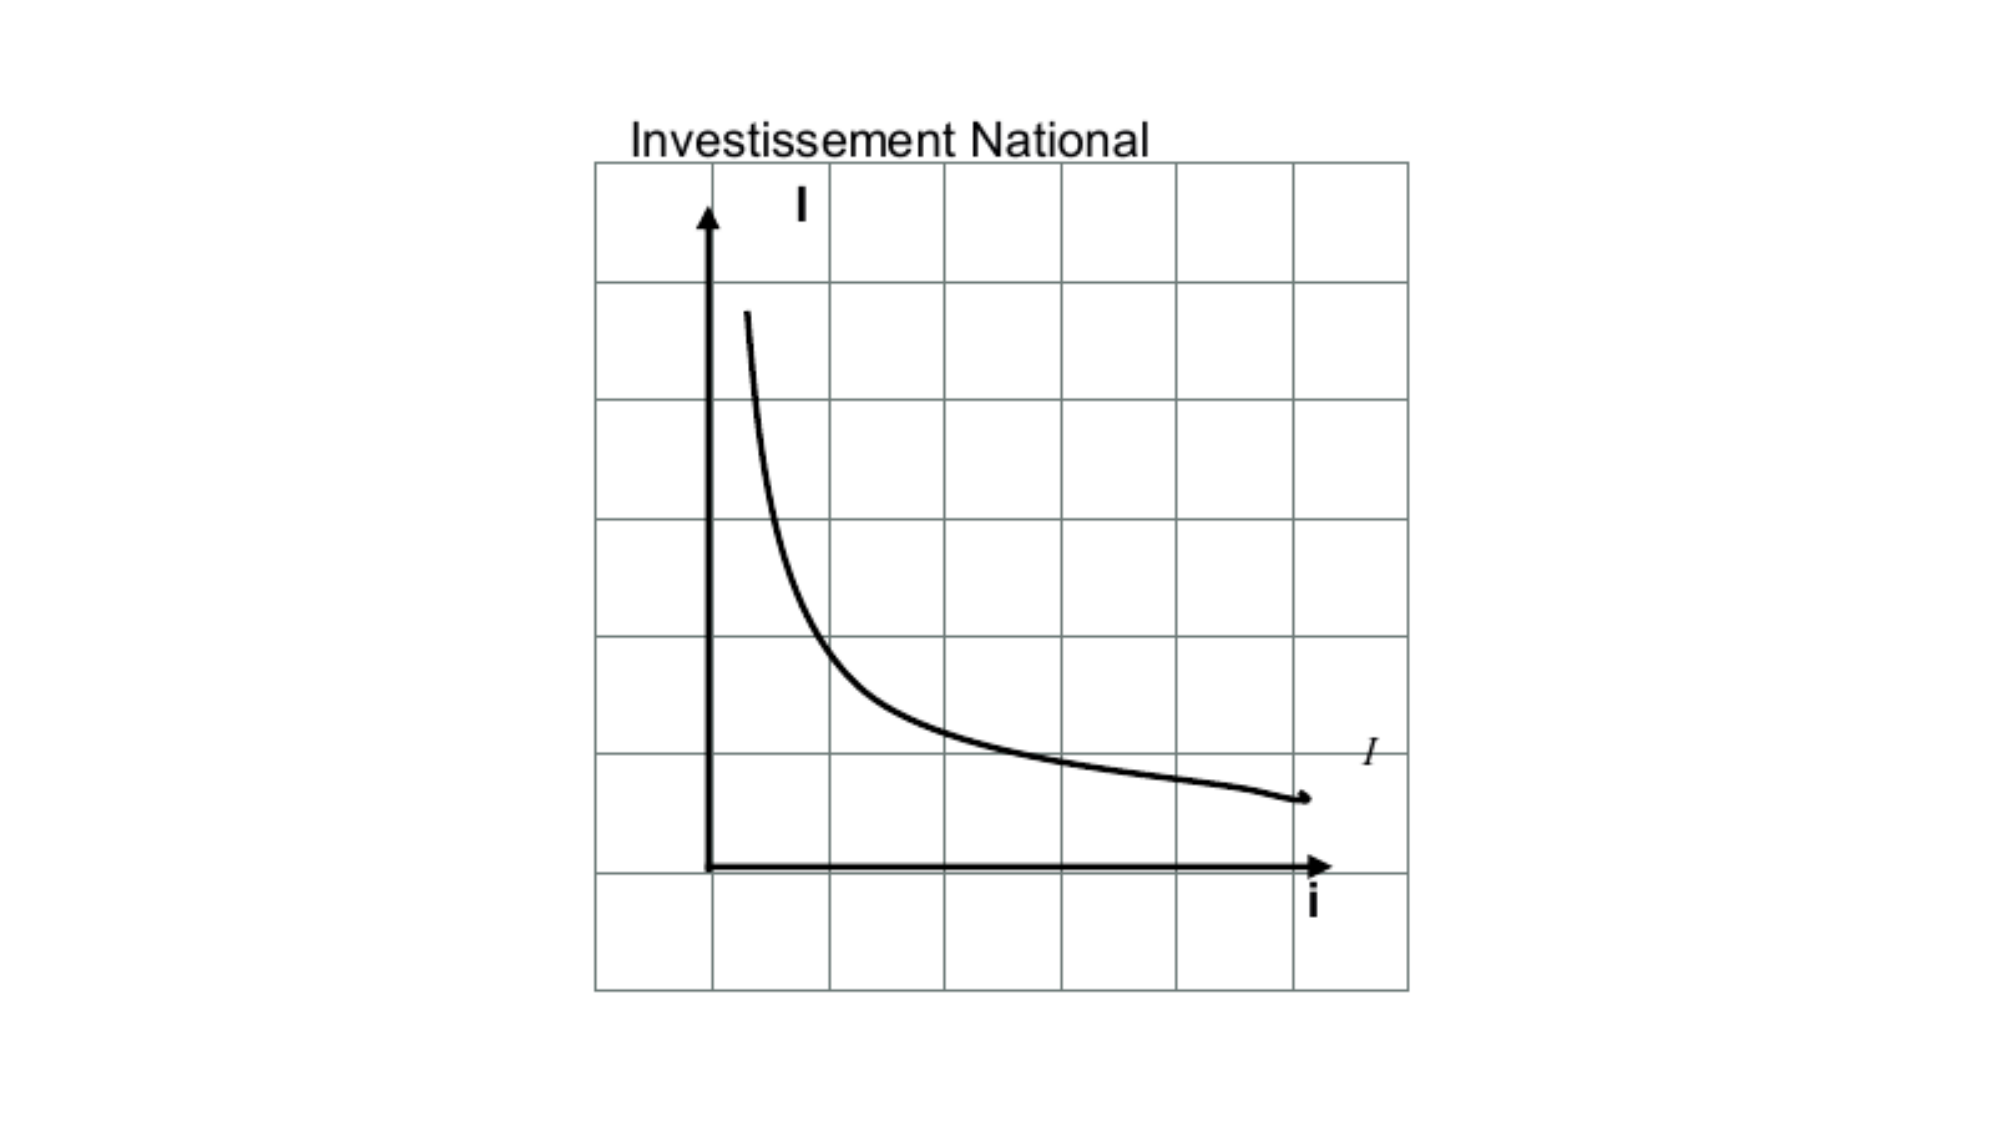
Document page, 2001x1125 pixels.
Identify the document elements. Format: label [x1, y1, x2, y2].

list [565, 105, 1435, 1020]
